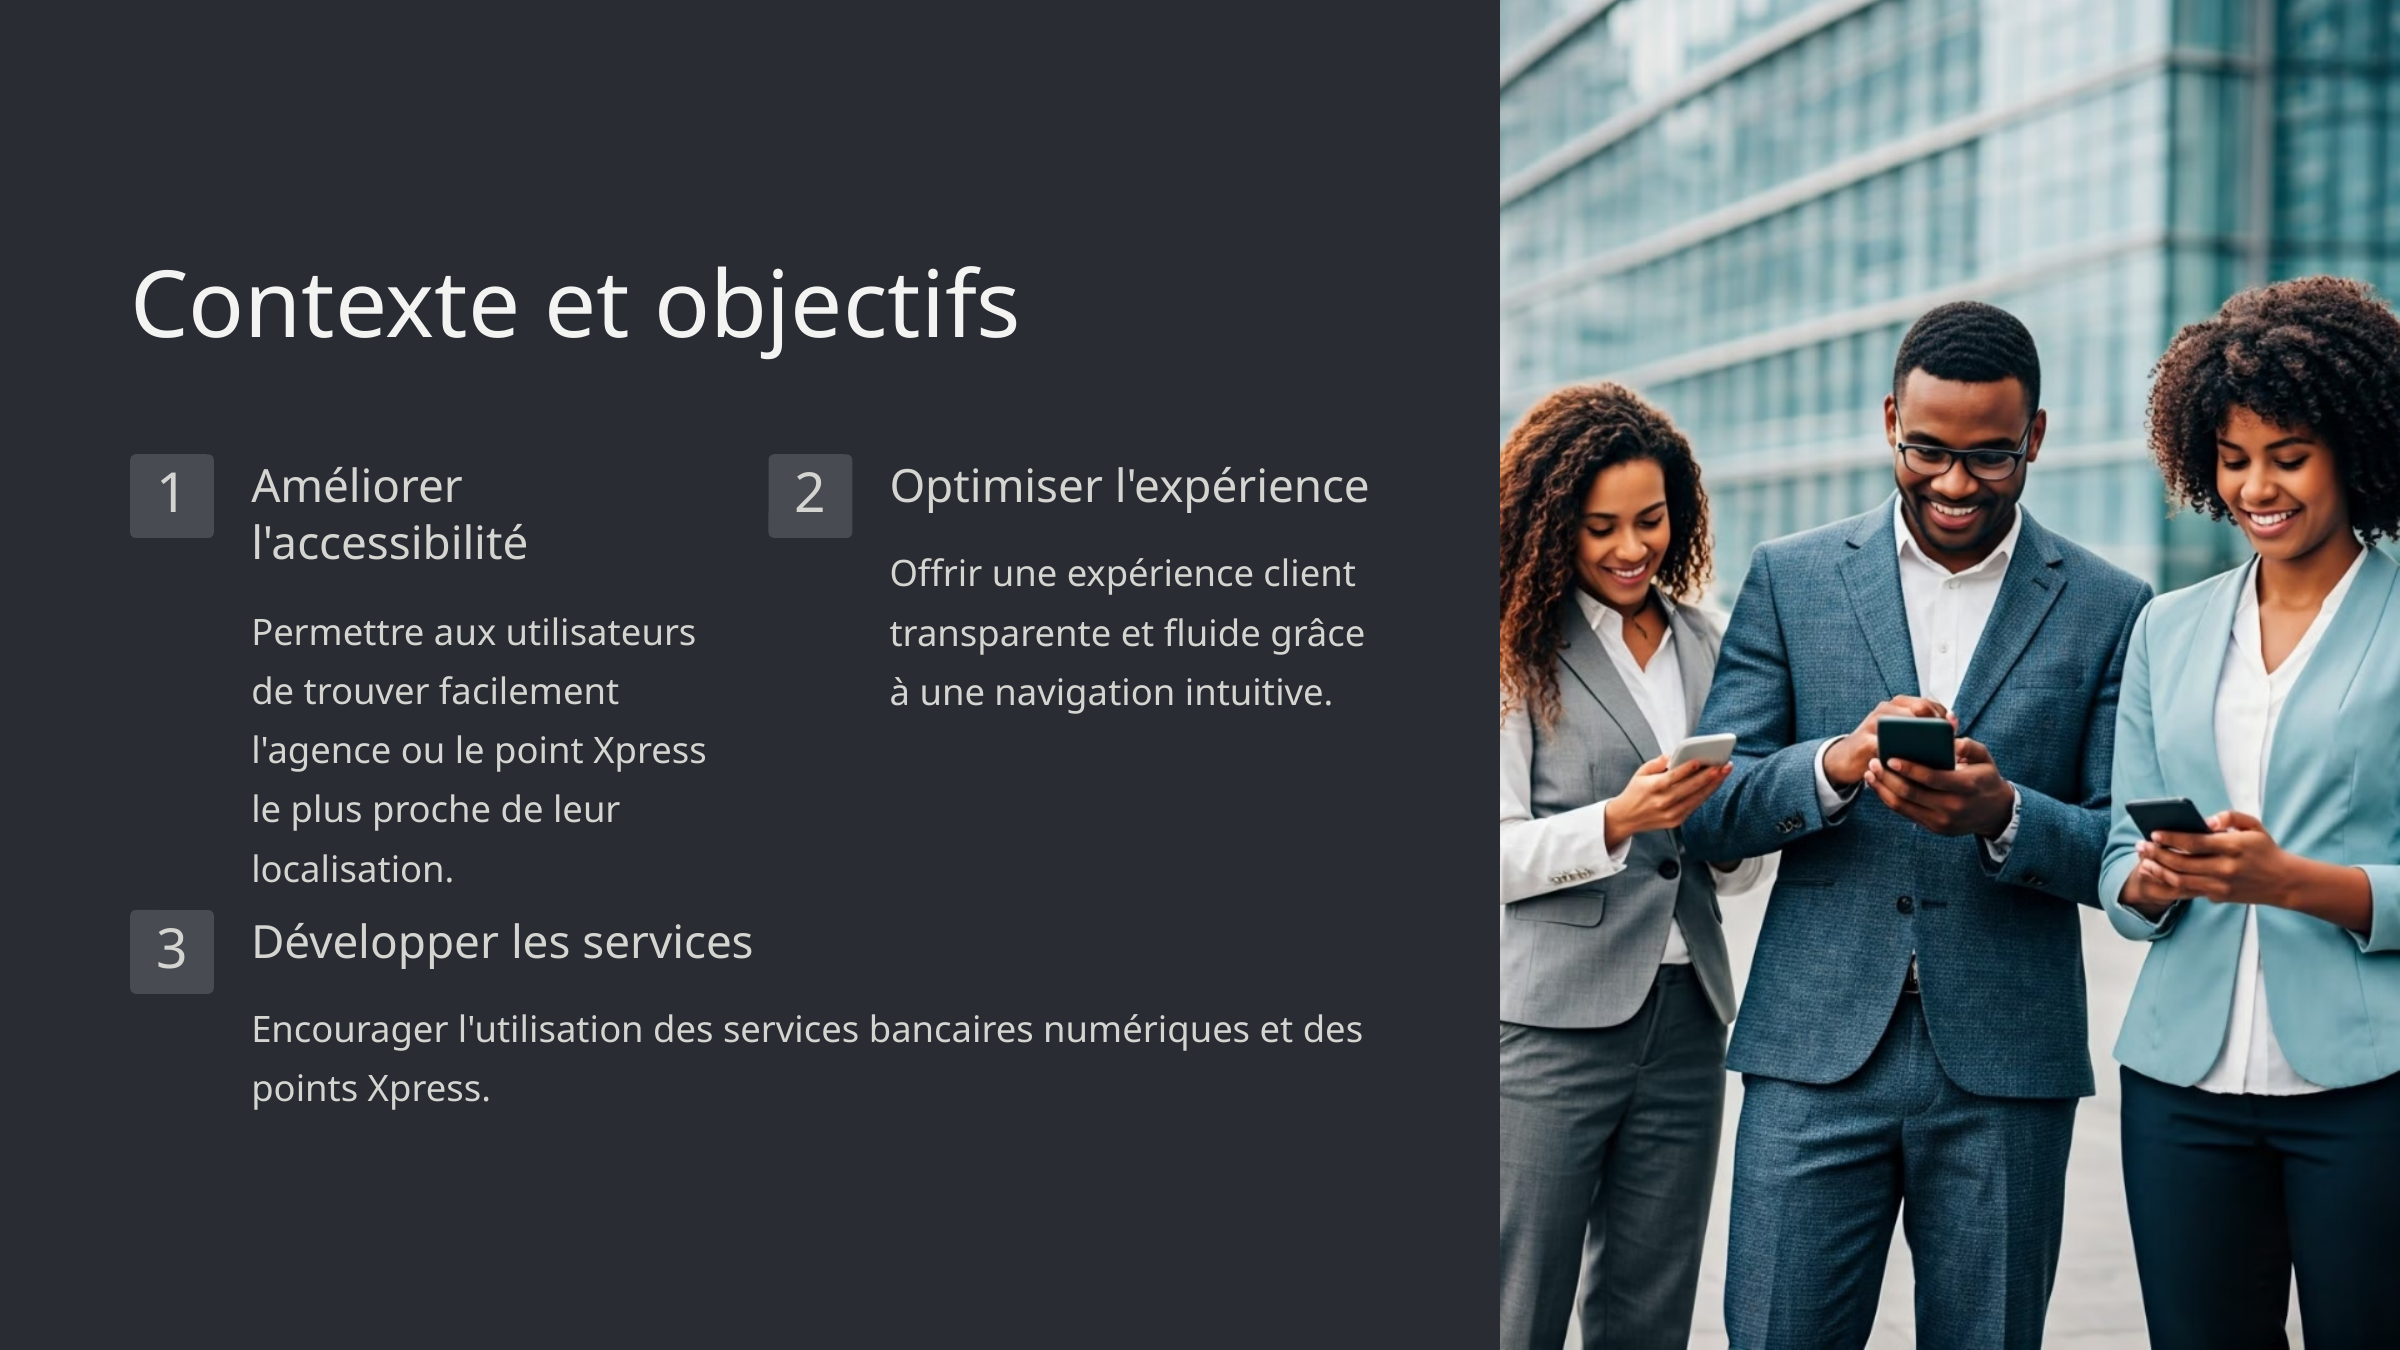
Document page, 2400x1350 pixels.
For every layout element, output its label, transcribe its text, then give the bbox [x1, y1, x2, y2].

picture [1499, 0, 2400, 1350]
text_box Optimiser l'expérience [889, 454, 1370, 513]
text_box Permettre aux utilisateurs de trouver facilement l'agence ou le point Xpress le plus proche de leur localisation. [251, 592, 732, 831]
text_box 3 [155, 924, 189, 980]
text_box [130, 454, 214, 538]
text_box 1 [155, 468, 189, 524]
text_box Contexte et objectifs [130, 240, 1061, 357]
text_box [768, 454, 853, 538]
text_box Encourager l'utilisation des services bancaires numériques et des points Xpress. [251, 990, 1370, 1110]
text_box Développer les services [251, 910, 756, 969]
text_box Améliorer l'accessibilité [251, 454, 732, 571]
text_box Offrir une expérience client transparente et fluide grâce à une navigation intuitive. [889, 534, 1370, 714]
text_box [130, 909, 214, 994]
text_box 2 [793, 468, 828, 524]
